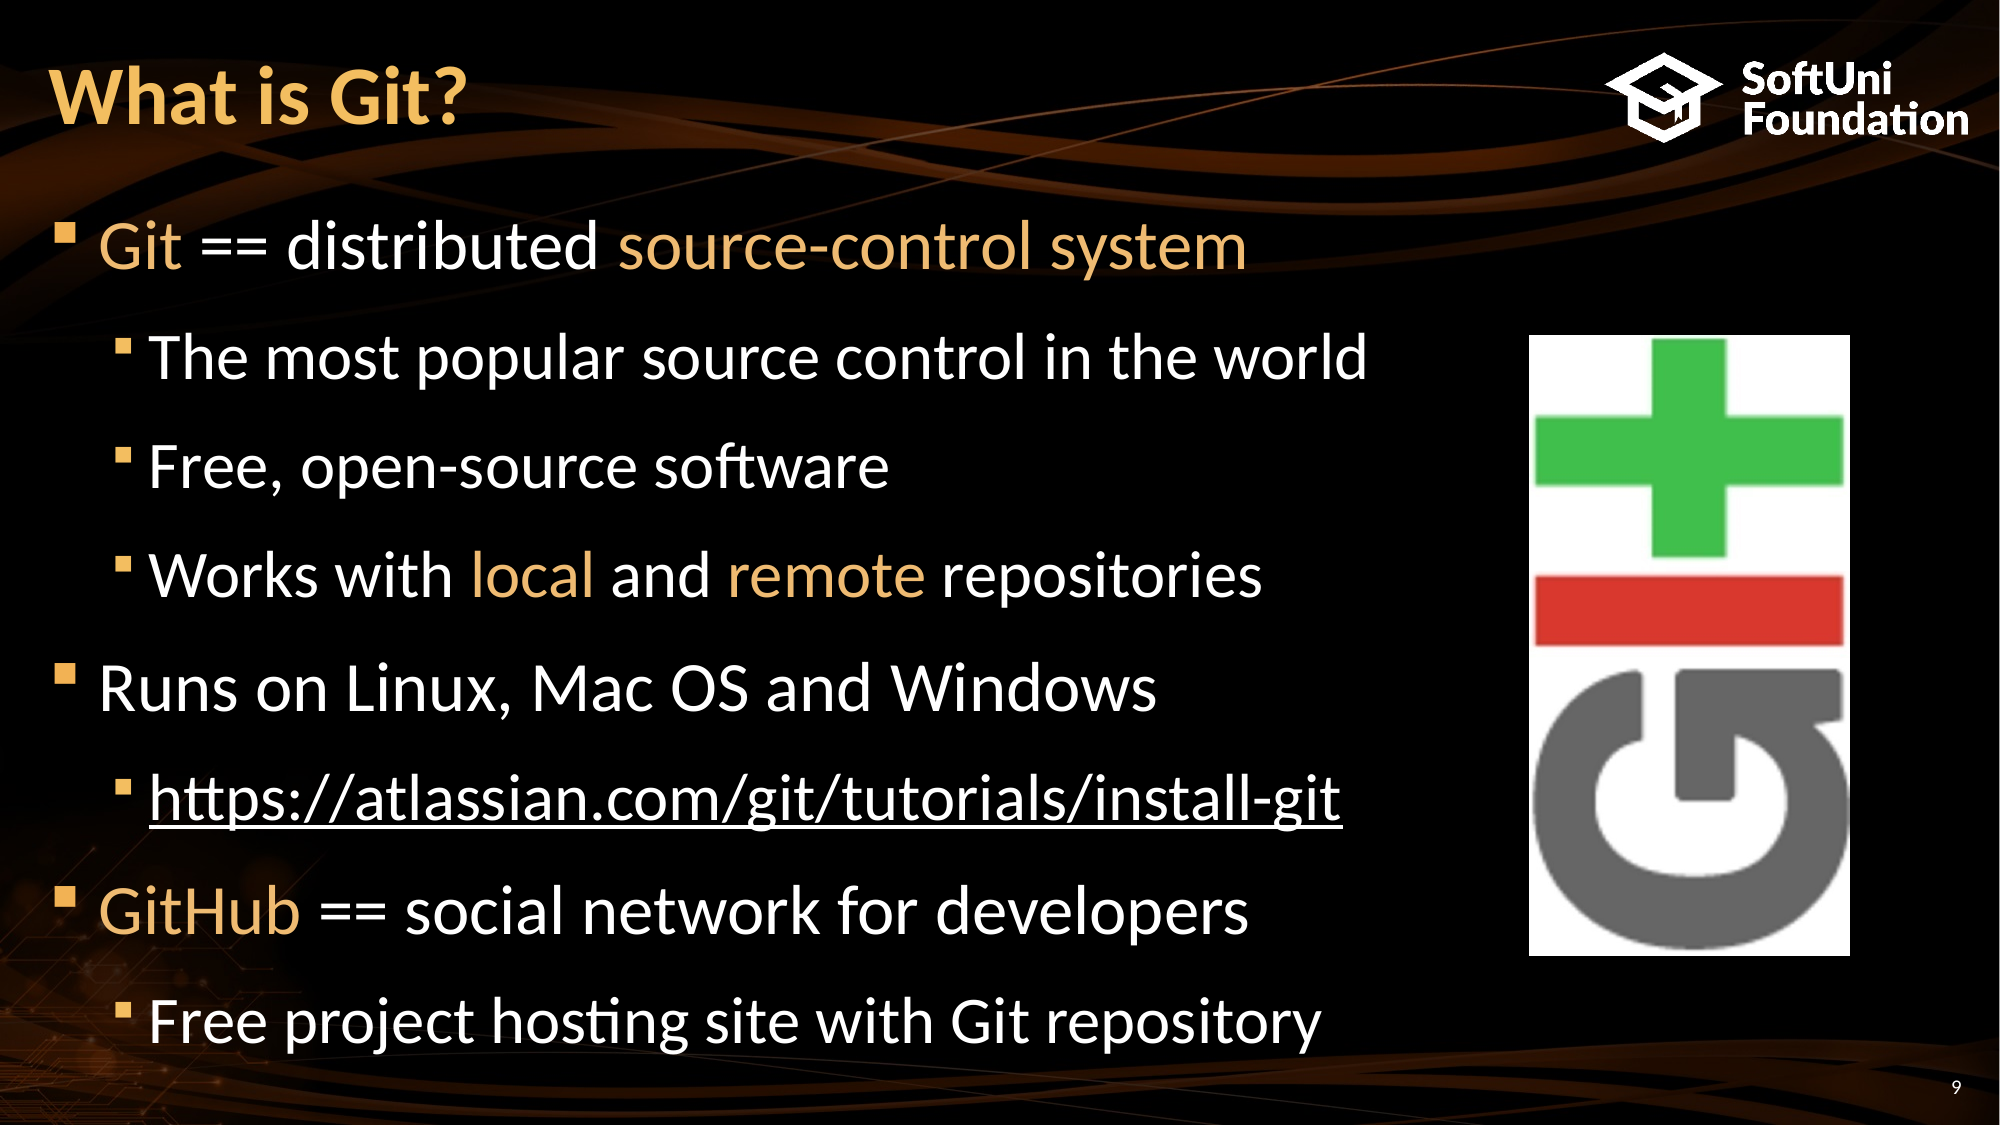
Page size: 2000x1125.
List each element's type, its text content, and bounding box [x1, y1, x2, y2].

list Git == distributed source-control system The most popular source control in the world Free, open-source software Works with local and remote repositories Runs on Linux, Mac OS and Windows https://atlassian.com/git/tutorials/install-git GitHub == social network for developers Free project hosting site with Git repository [31, 188, 1968, 1103]
title What is Git? [30, 6, 1602, 189]
picture [0, 0, 2000, 1125]
